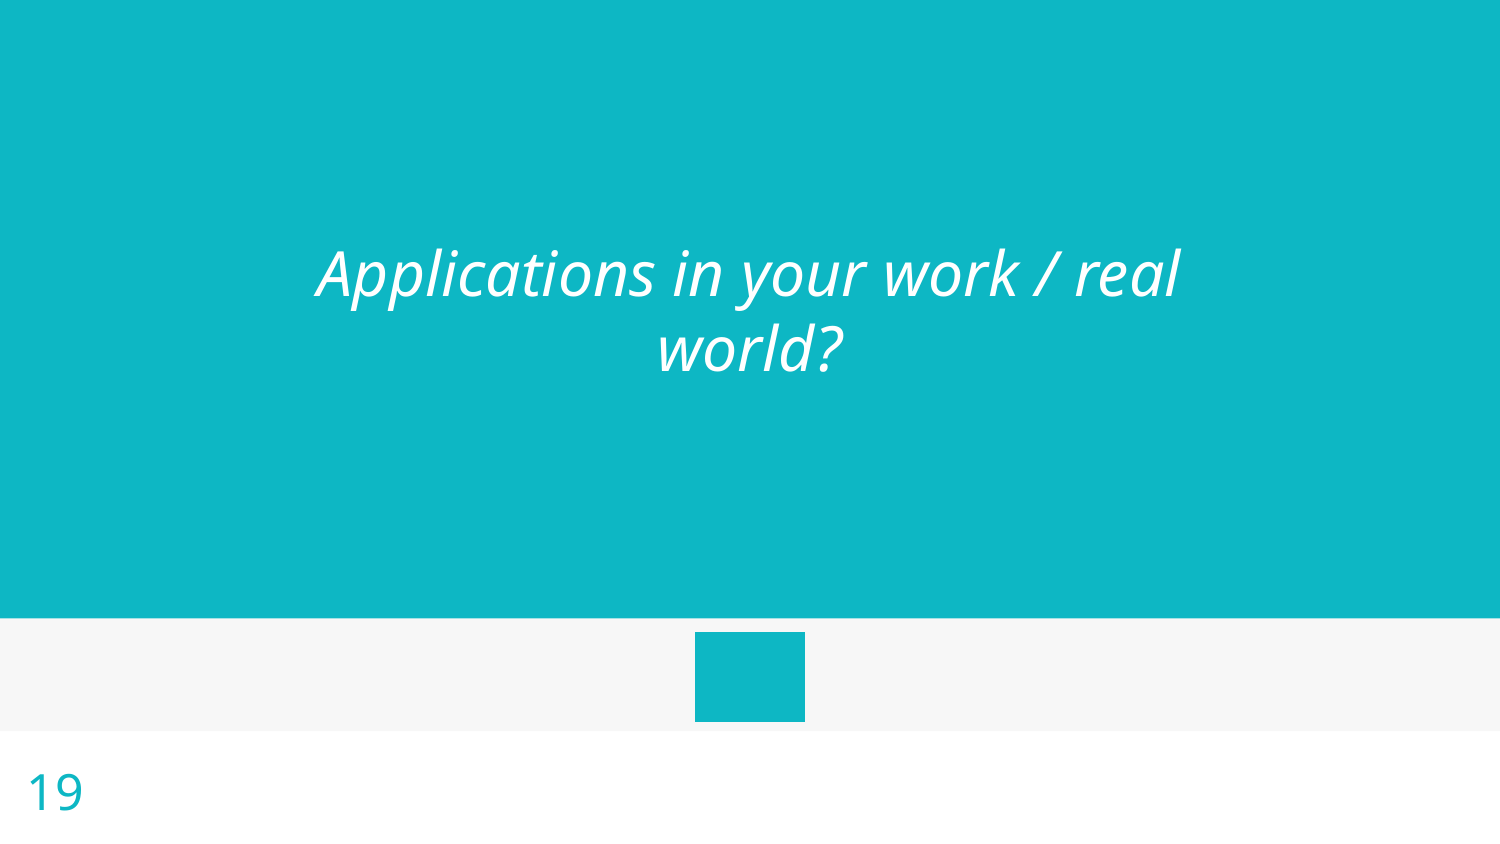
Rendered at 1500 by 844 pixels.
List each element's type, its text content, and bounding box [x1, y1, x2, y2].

list Applications in your work / real world? [265, 0, 1235, 619]
text_box ? [695, 632, 805, 722]
slide_number <número> [0, 561, 110, 844]
